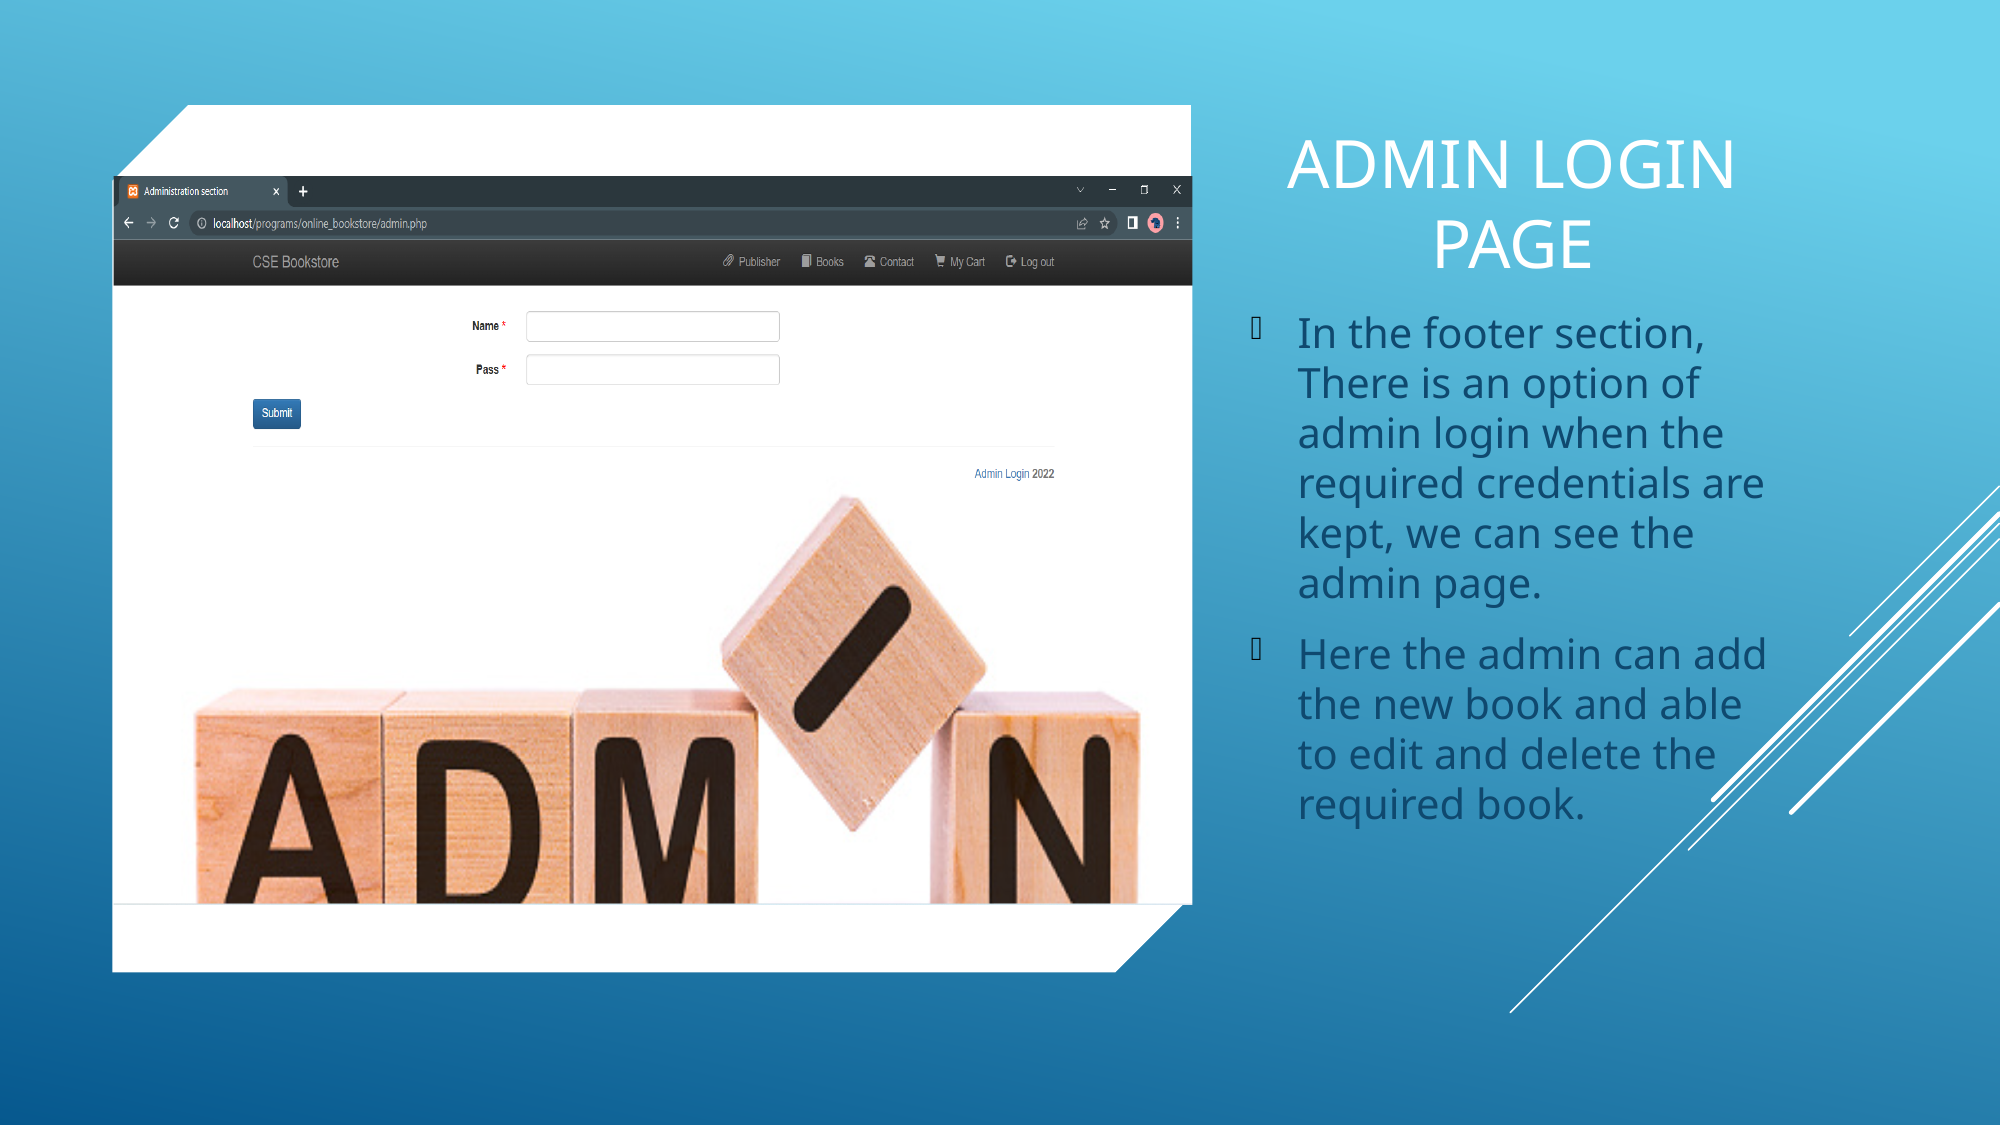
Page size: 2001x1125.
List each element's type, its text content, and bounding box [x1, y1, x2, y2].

list In the footer section, There is an option of admin login when the required credentials are kept, we can see the admin page. Here the admin can add the new book and able to edit and delete the required book. [1235, 298, 1807, 876]
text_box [1510, 485, 2000, 1013]
text_box [0, 0, 2000, 1125]
text_box [110, 178, 1185, 974]
title Admin login page [1235, 101, 1791, 290]
picture [113, 176, 1193, 905]
text_box [115, 103, 1193, 176]
